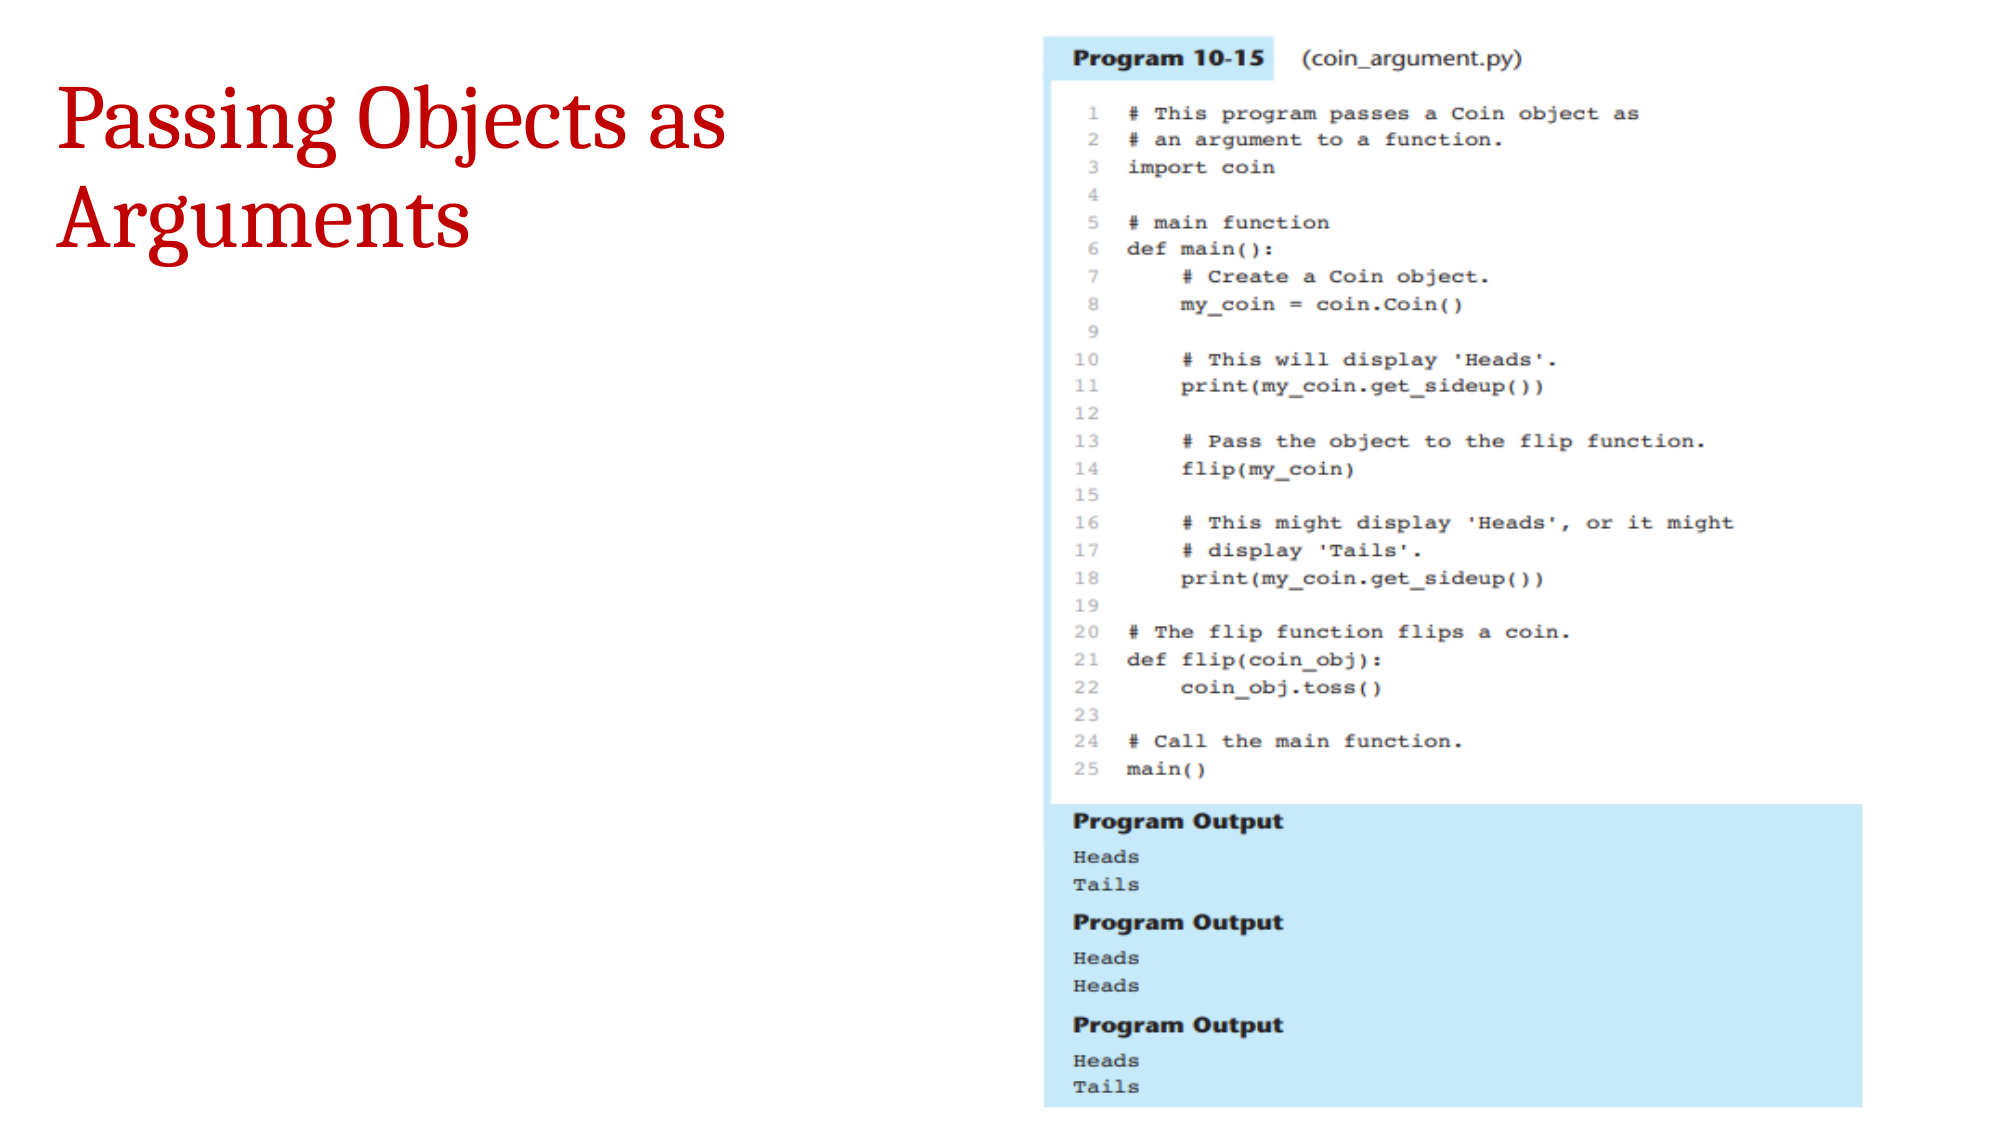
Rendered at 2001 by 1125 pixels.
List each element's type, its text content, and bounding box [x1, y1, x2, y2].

title Passing Objects as Arguments [41, 59, 906, 278]
picture [1011, 0, 1863, 1125]
